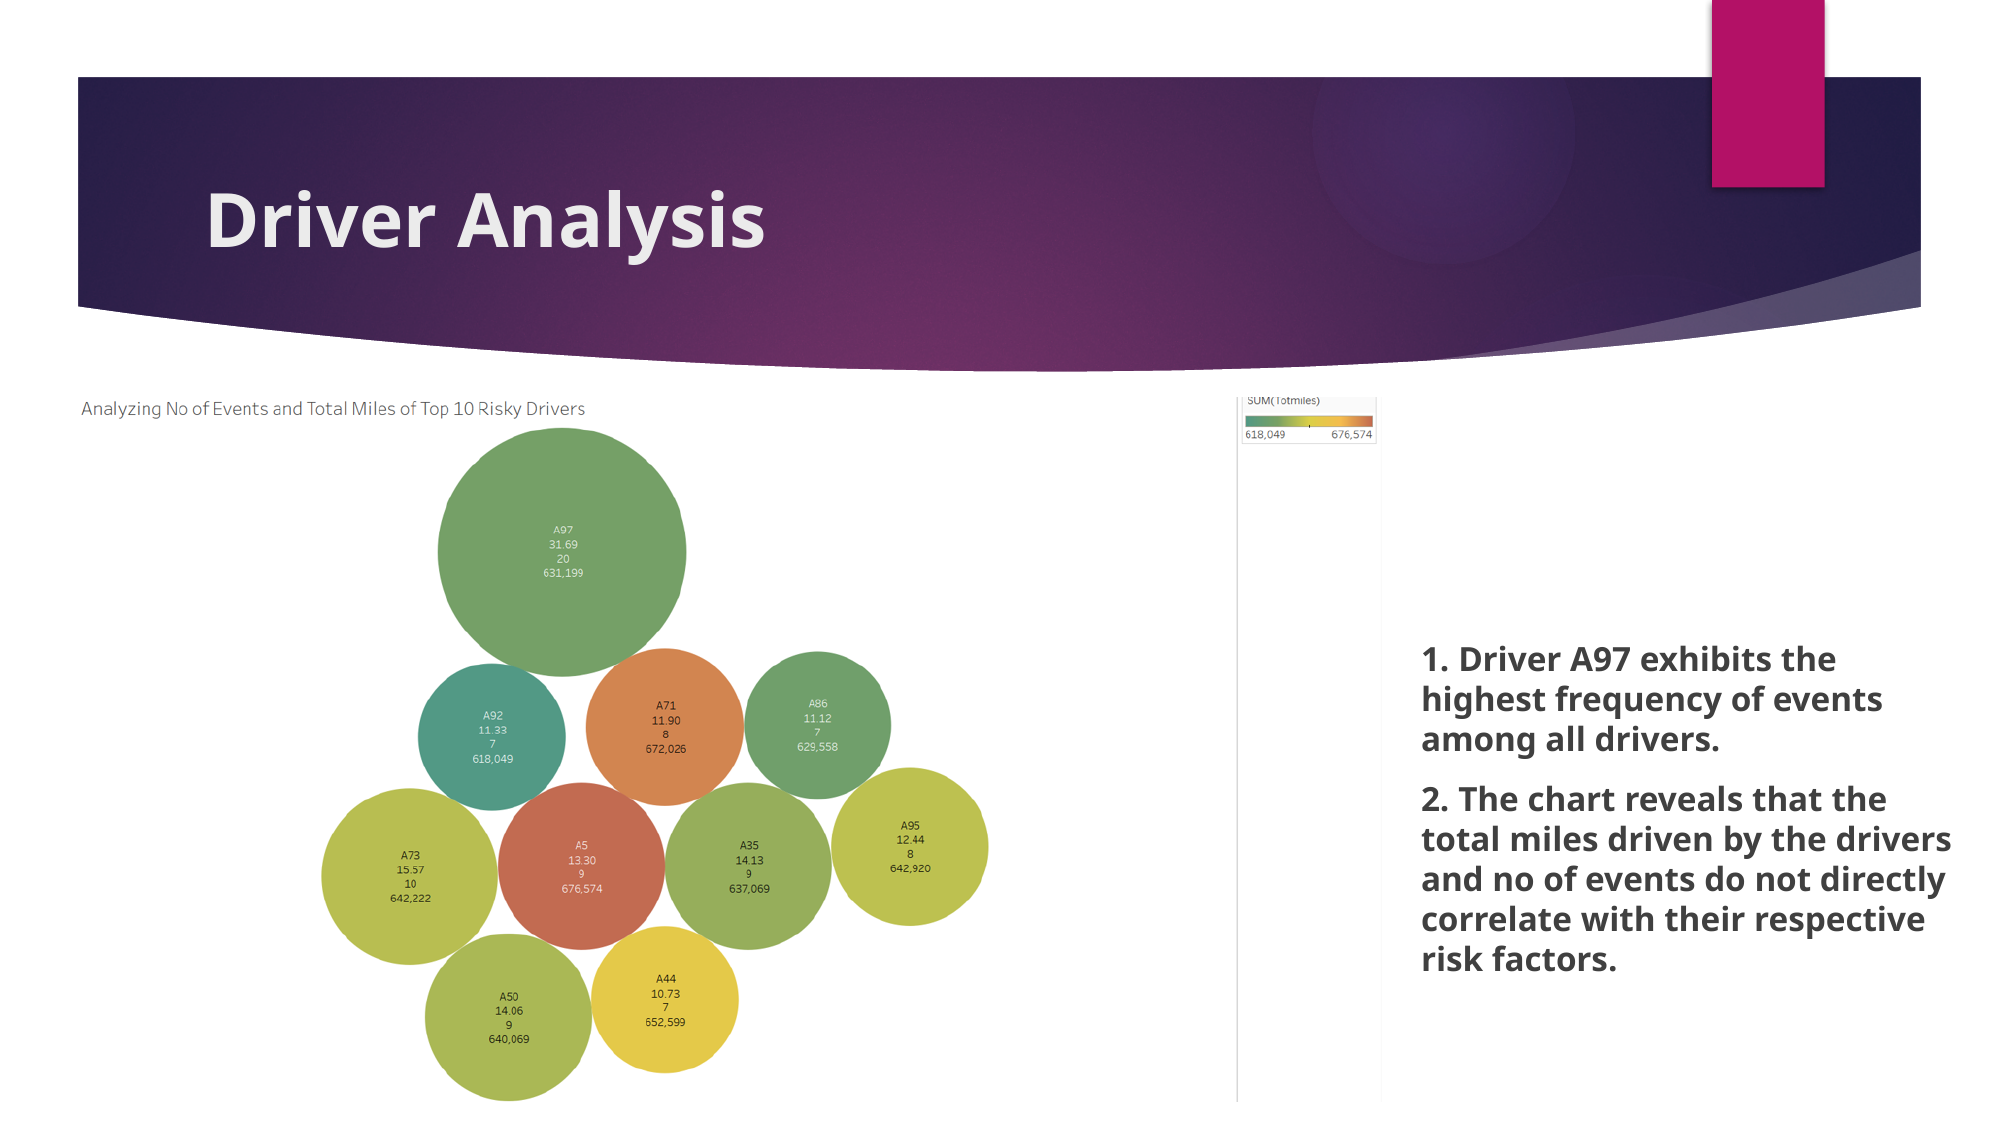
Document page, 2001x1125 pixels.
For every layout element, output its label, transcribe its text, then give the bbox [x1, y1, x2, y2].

picture [79, 397, 1383, 1103]
title Driver Analysis [189, 159, 1627, 276]
list 1. Driver A97 exhibits the highest frequency of events among all drivers. 2. The chart reveals that the total miles driven by the drivers and no of events do not directly correlate with their respective risk factors. [1406, 709, 1978, 907]
